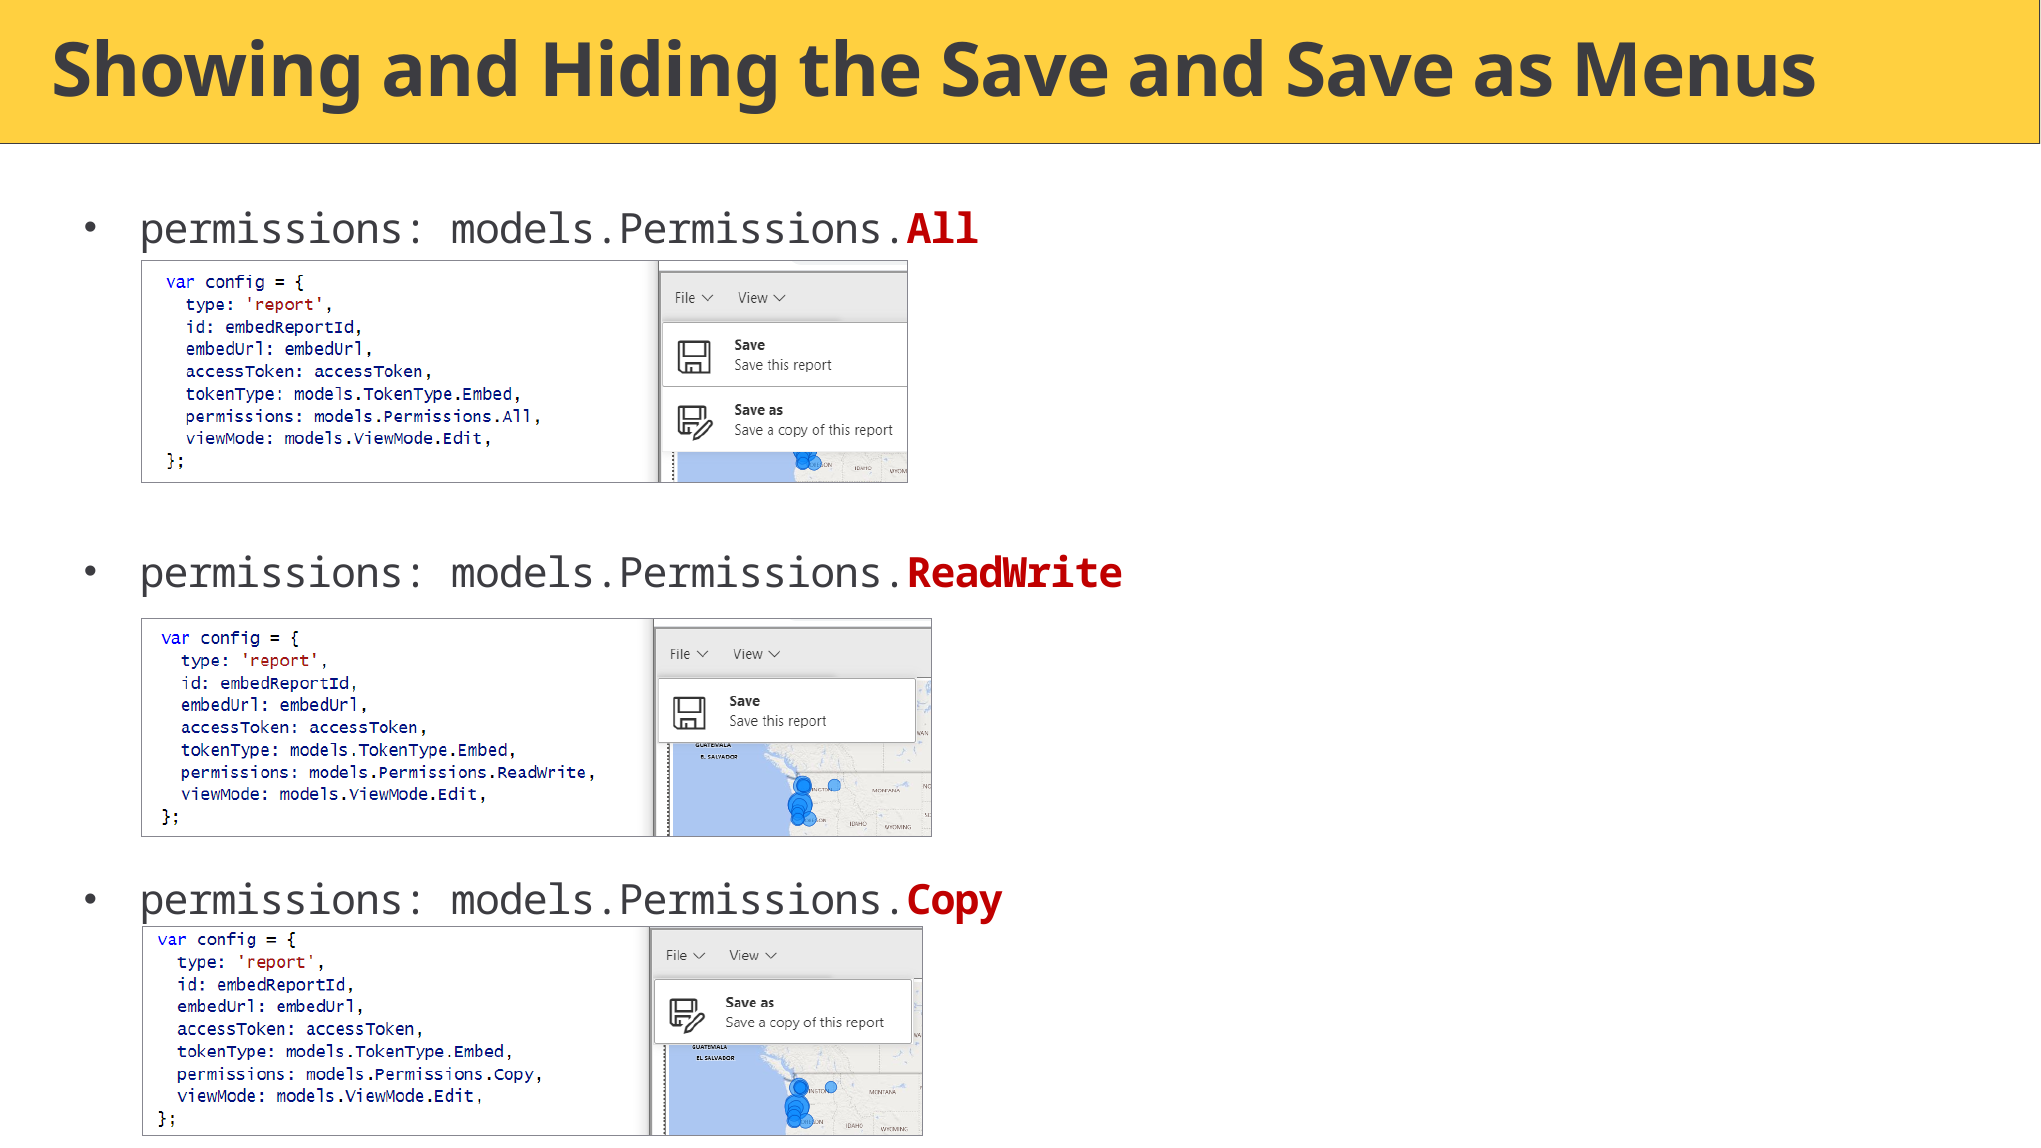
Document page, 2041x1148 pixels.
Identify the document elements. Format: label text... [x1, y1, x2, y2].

picture [142, 926, 923, 1136]
title Showing and Hiding the Save and Save as Menus [51, 31, 1988, 113]
picture [141, 260, 908, 484]
list permissions: models.Permissions.All permissions: models.Permissions.ReadWrite permissions: models.Permissions.Copy [83, 201, 1988, 940]
picture [141, 617, 933, 837]
